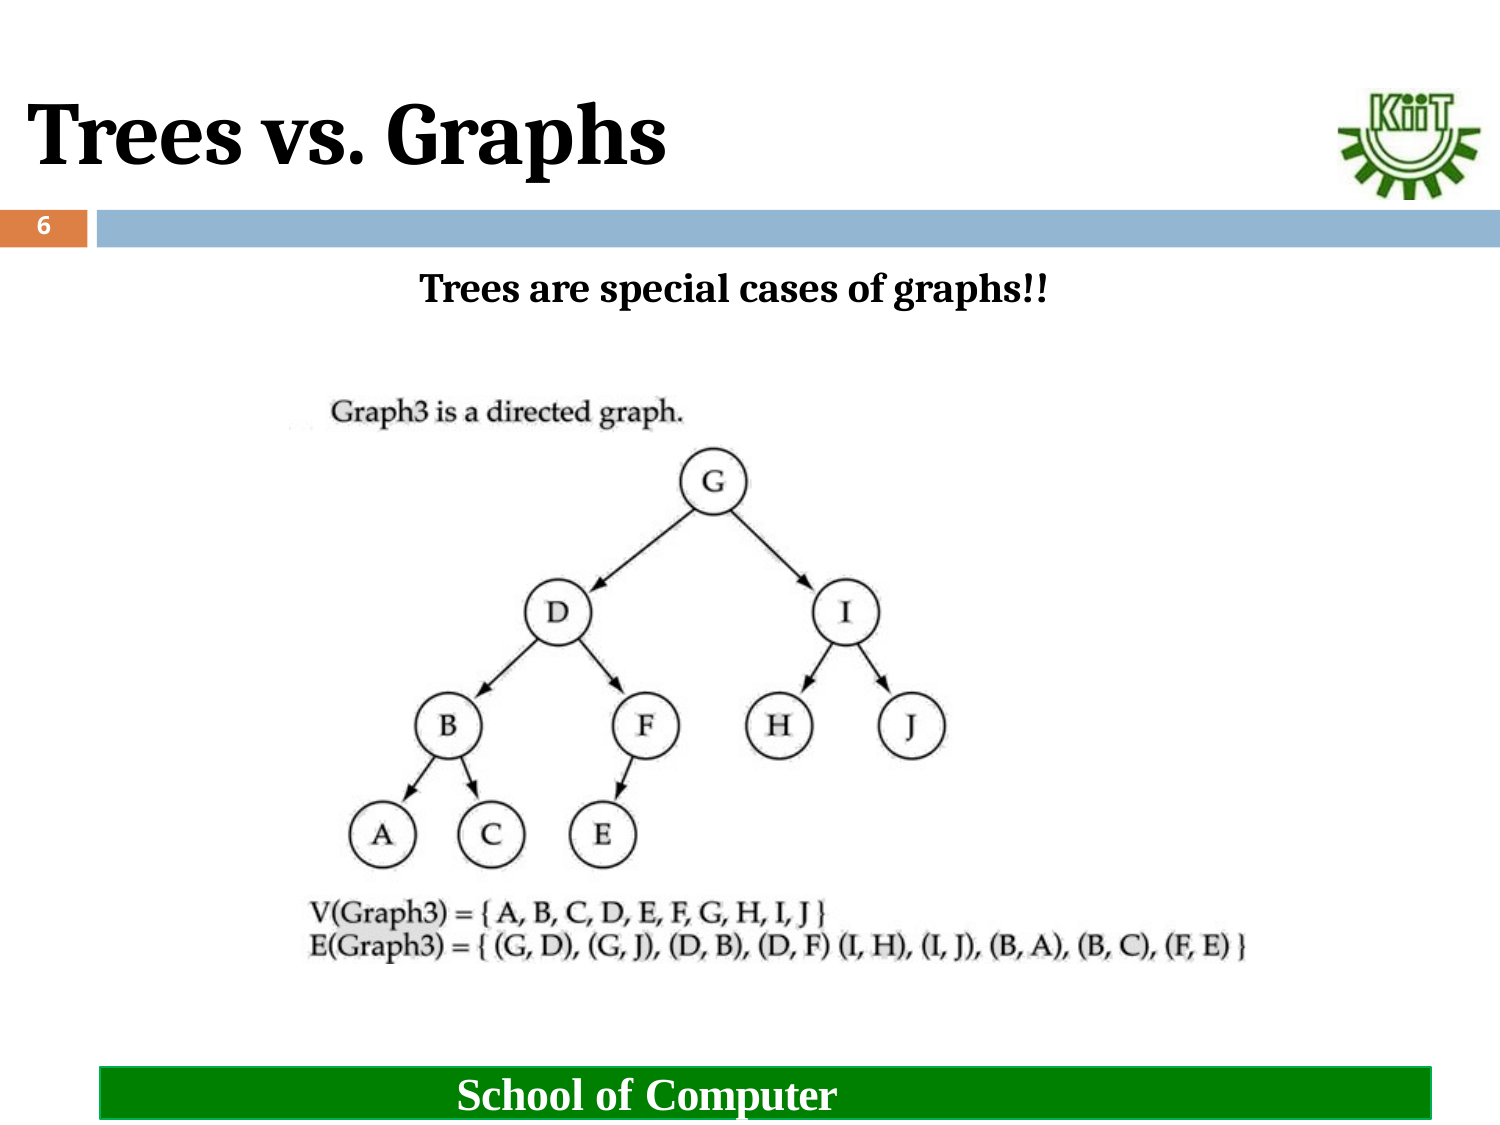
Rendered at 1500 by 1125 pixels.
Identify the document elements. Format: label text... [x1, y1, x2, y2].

text_box Trees are special cases of graphs!! [417, 258, 1070, 311]
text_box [98, 1065, 1433, 1121]
title Trees vs. Graphs [25, 73, 702, 264]
text_box [1337, 88, 1490, 200]
text_box [289, 395, 1246, 965]
text_box 6 [34, 207, 53, 240]
